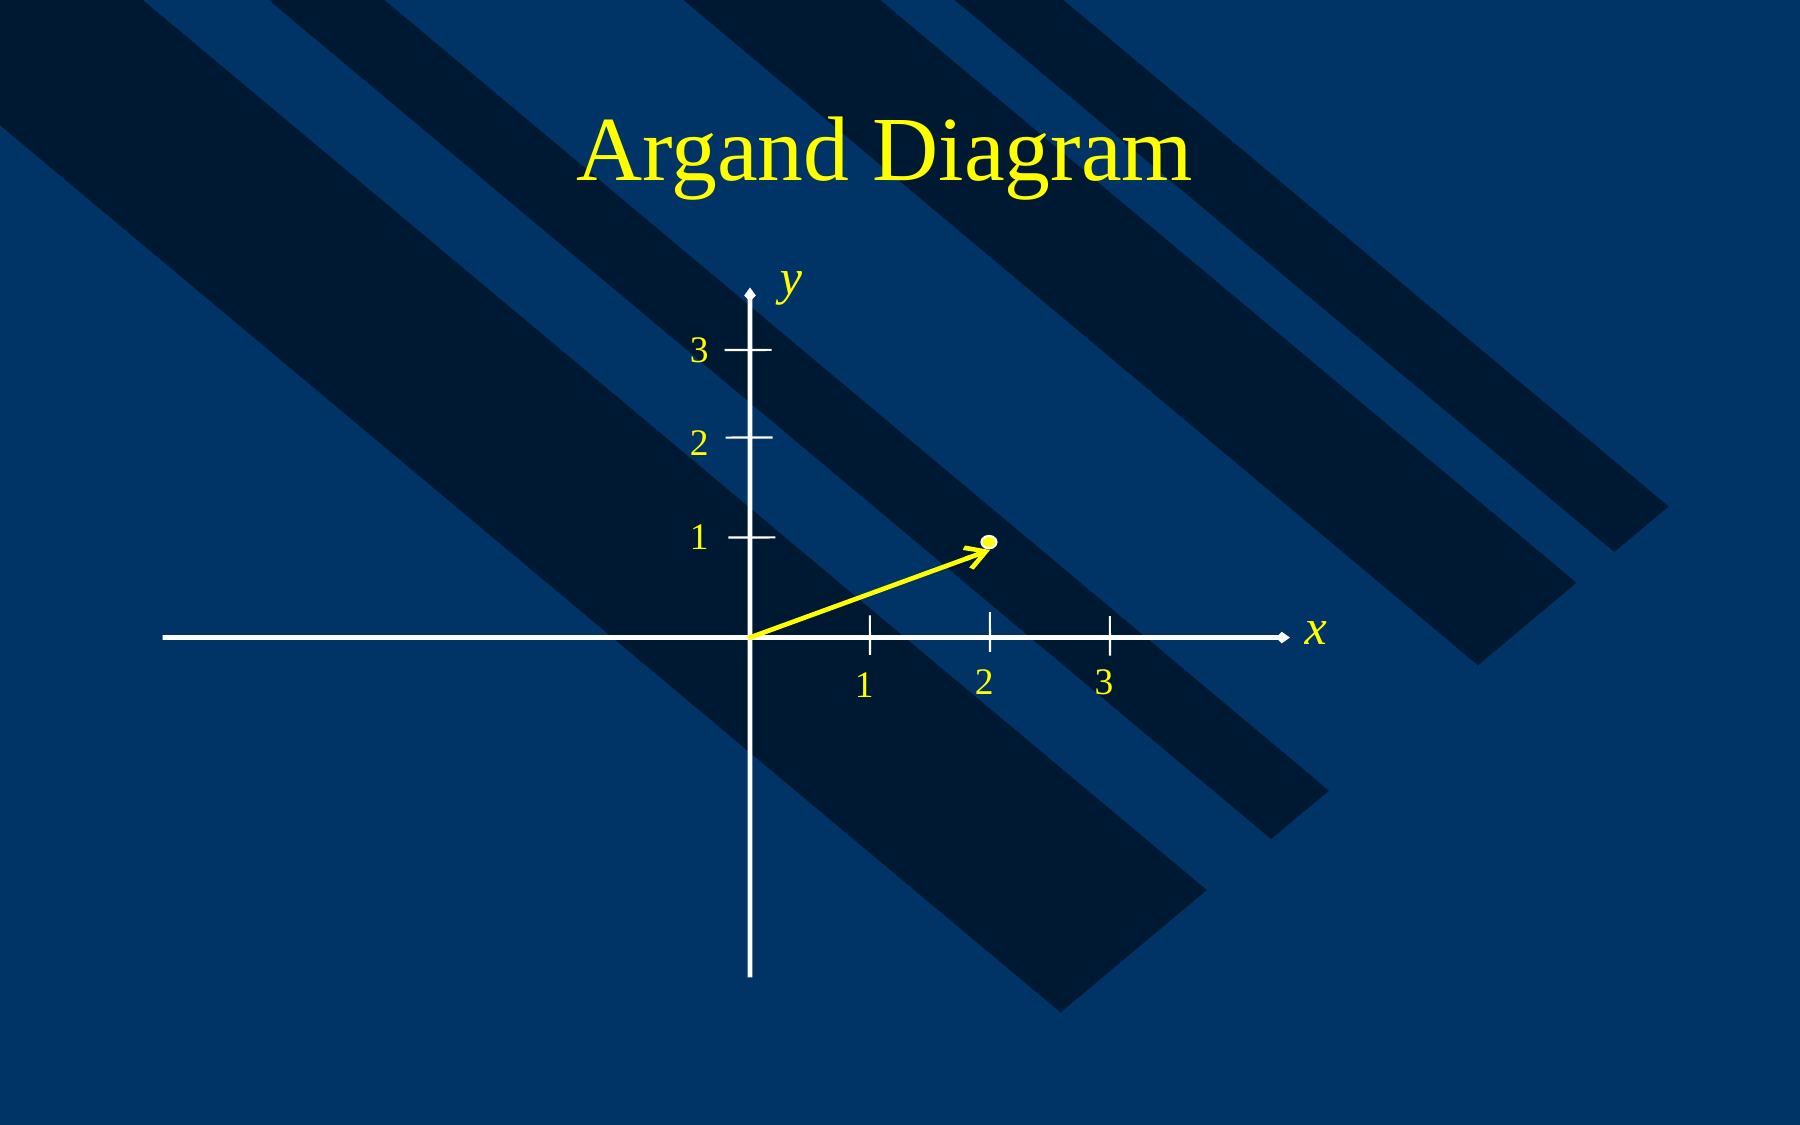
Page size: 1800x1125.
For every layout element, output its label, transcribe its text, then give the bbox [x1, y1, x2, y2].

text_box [165, 237, 1410, 975]
title Argand Diagram [120, 50, 1650, 238]
